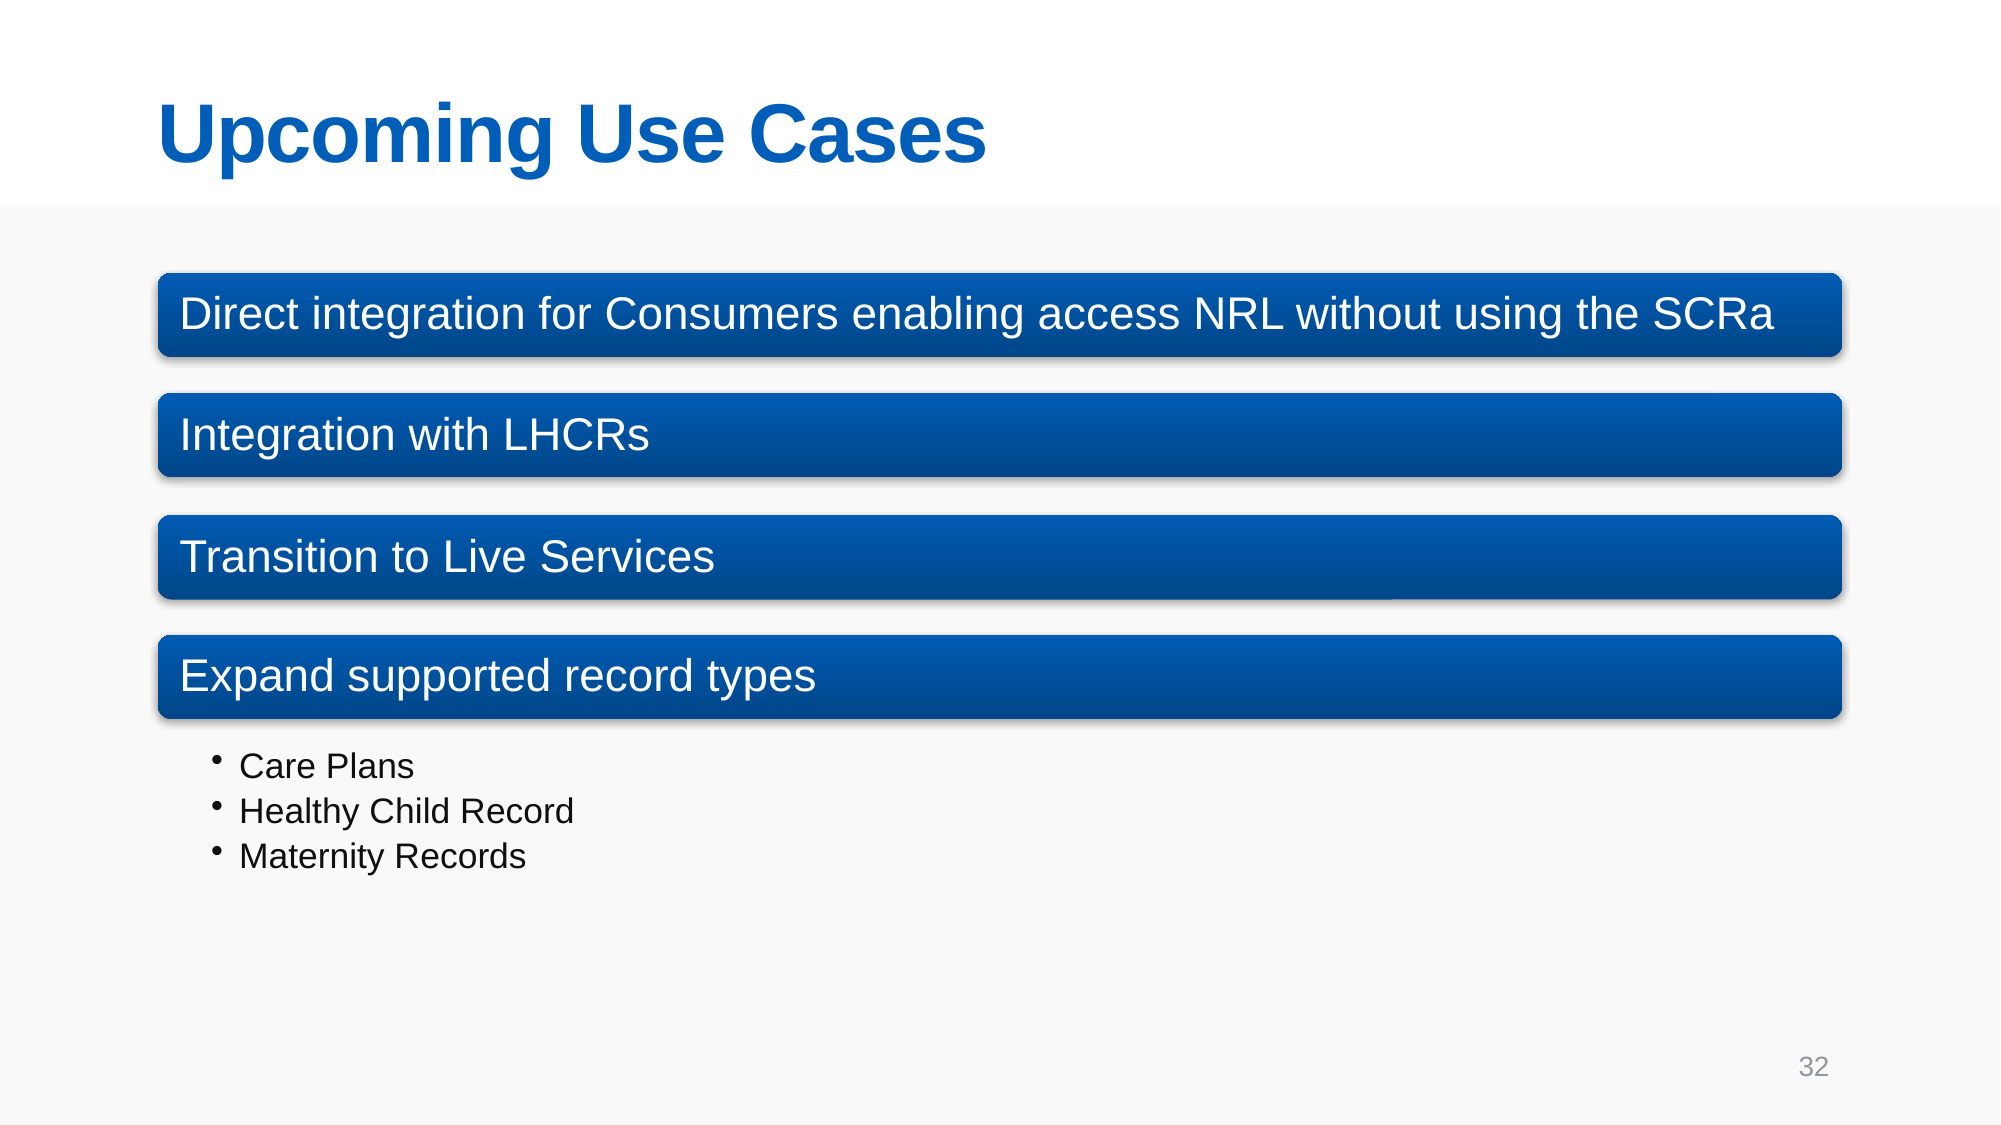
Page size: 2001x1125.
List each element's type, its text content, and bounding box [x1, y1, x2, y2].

slide_number 32 [1377, 1035, 1845, 1095]
title Upcoming Use Cases [157, 78, 1827, 195]
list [157, 251, 1843, 1004]
